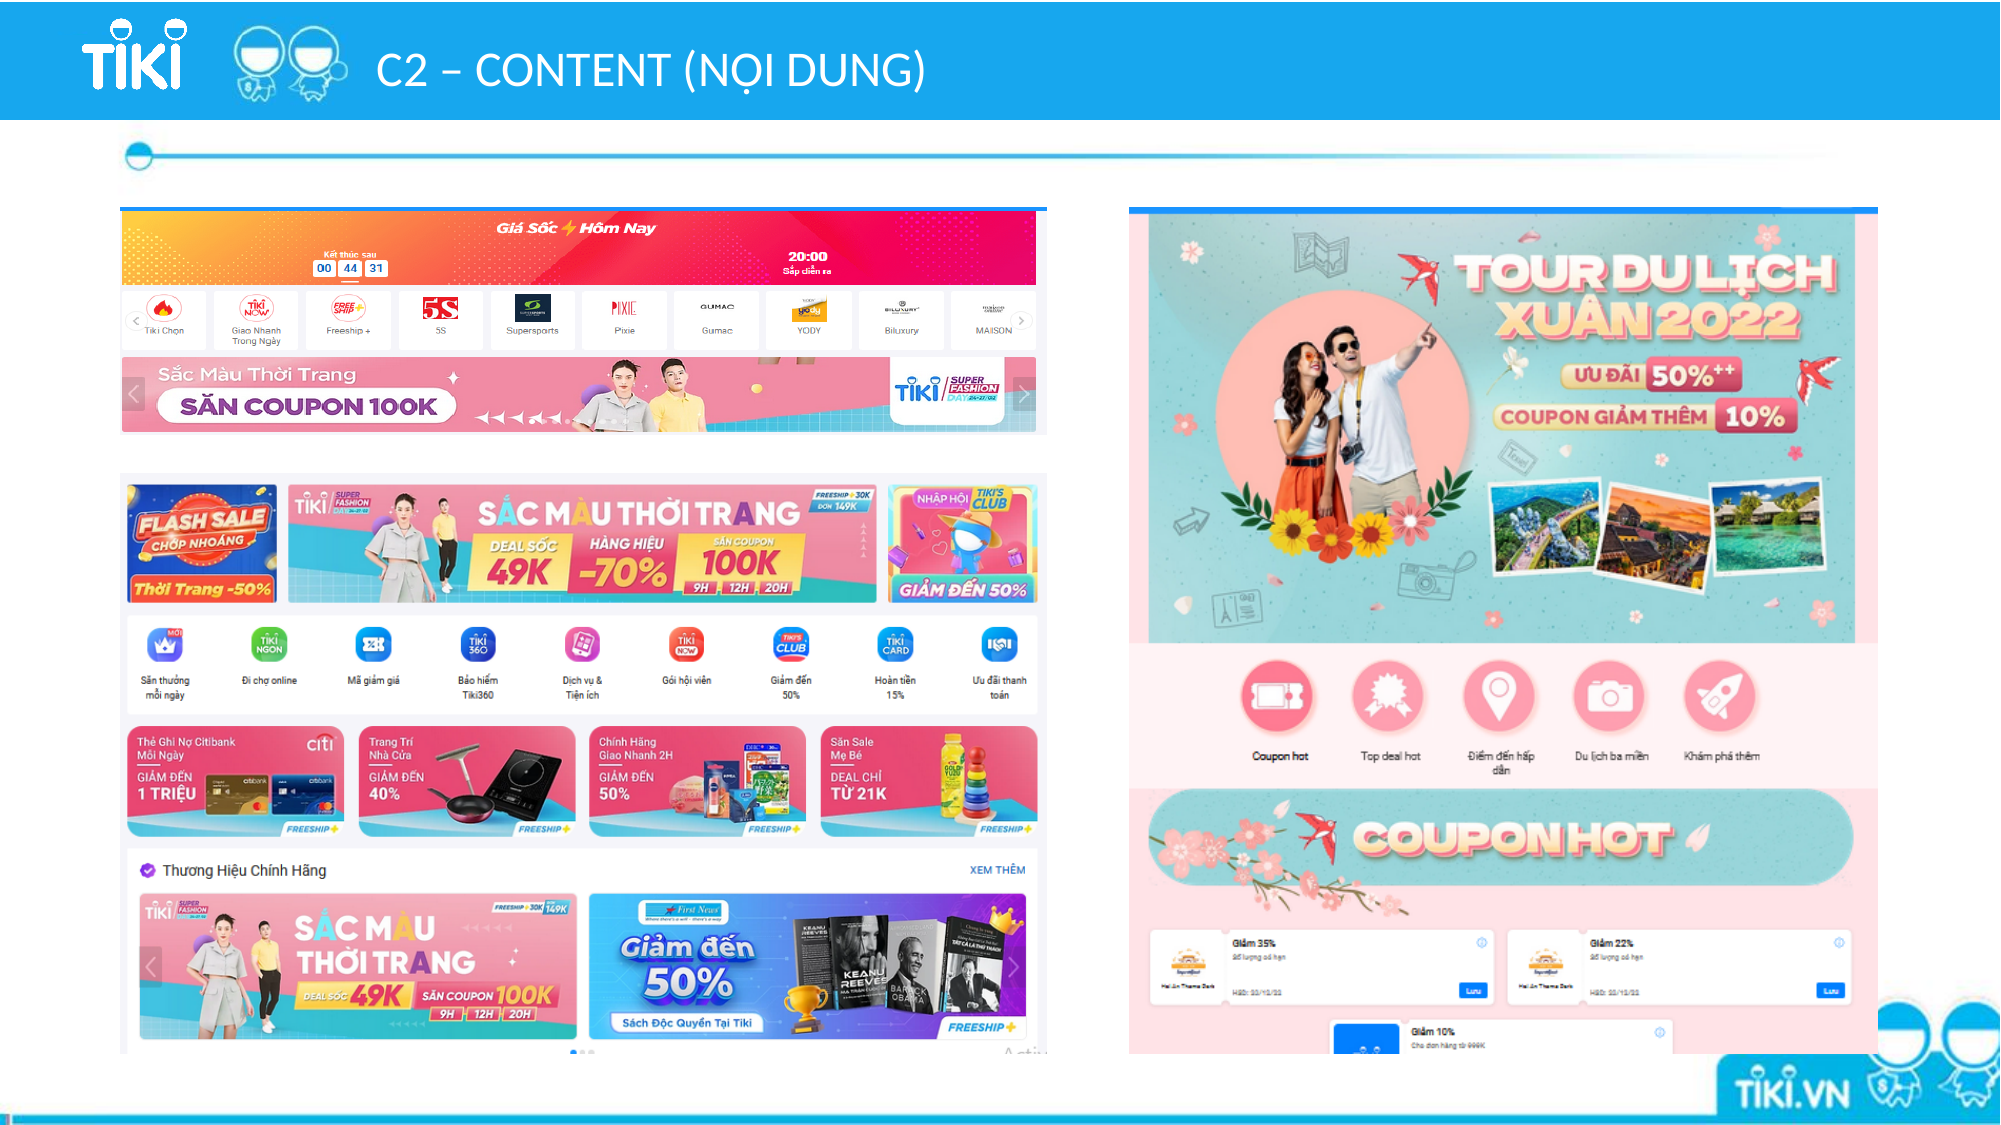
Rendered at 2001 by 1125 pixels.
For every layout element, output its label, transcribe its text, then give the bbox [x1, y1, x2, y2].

picture [120, 473, 1047, 1054]
picture [120, 207, 1047, 435]
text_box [0, 0, 2000, 120]
text_box [0, 120, 2000, 1125]
title C2 – CONTENT (NỘI DUNG) [374, 120, 1465, 161]
picture [1129, 207, 1878, 1054]
